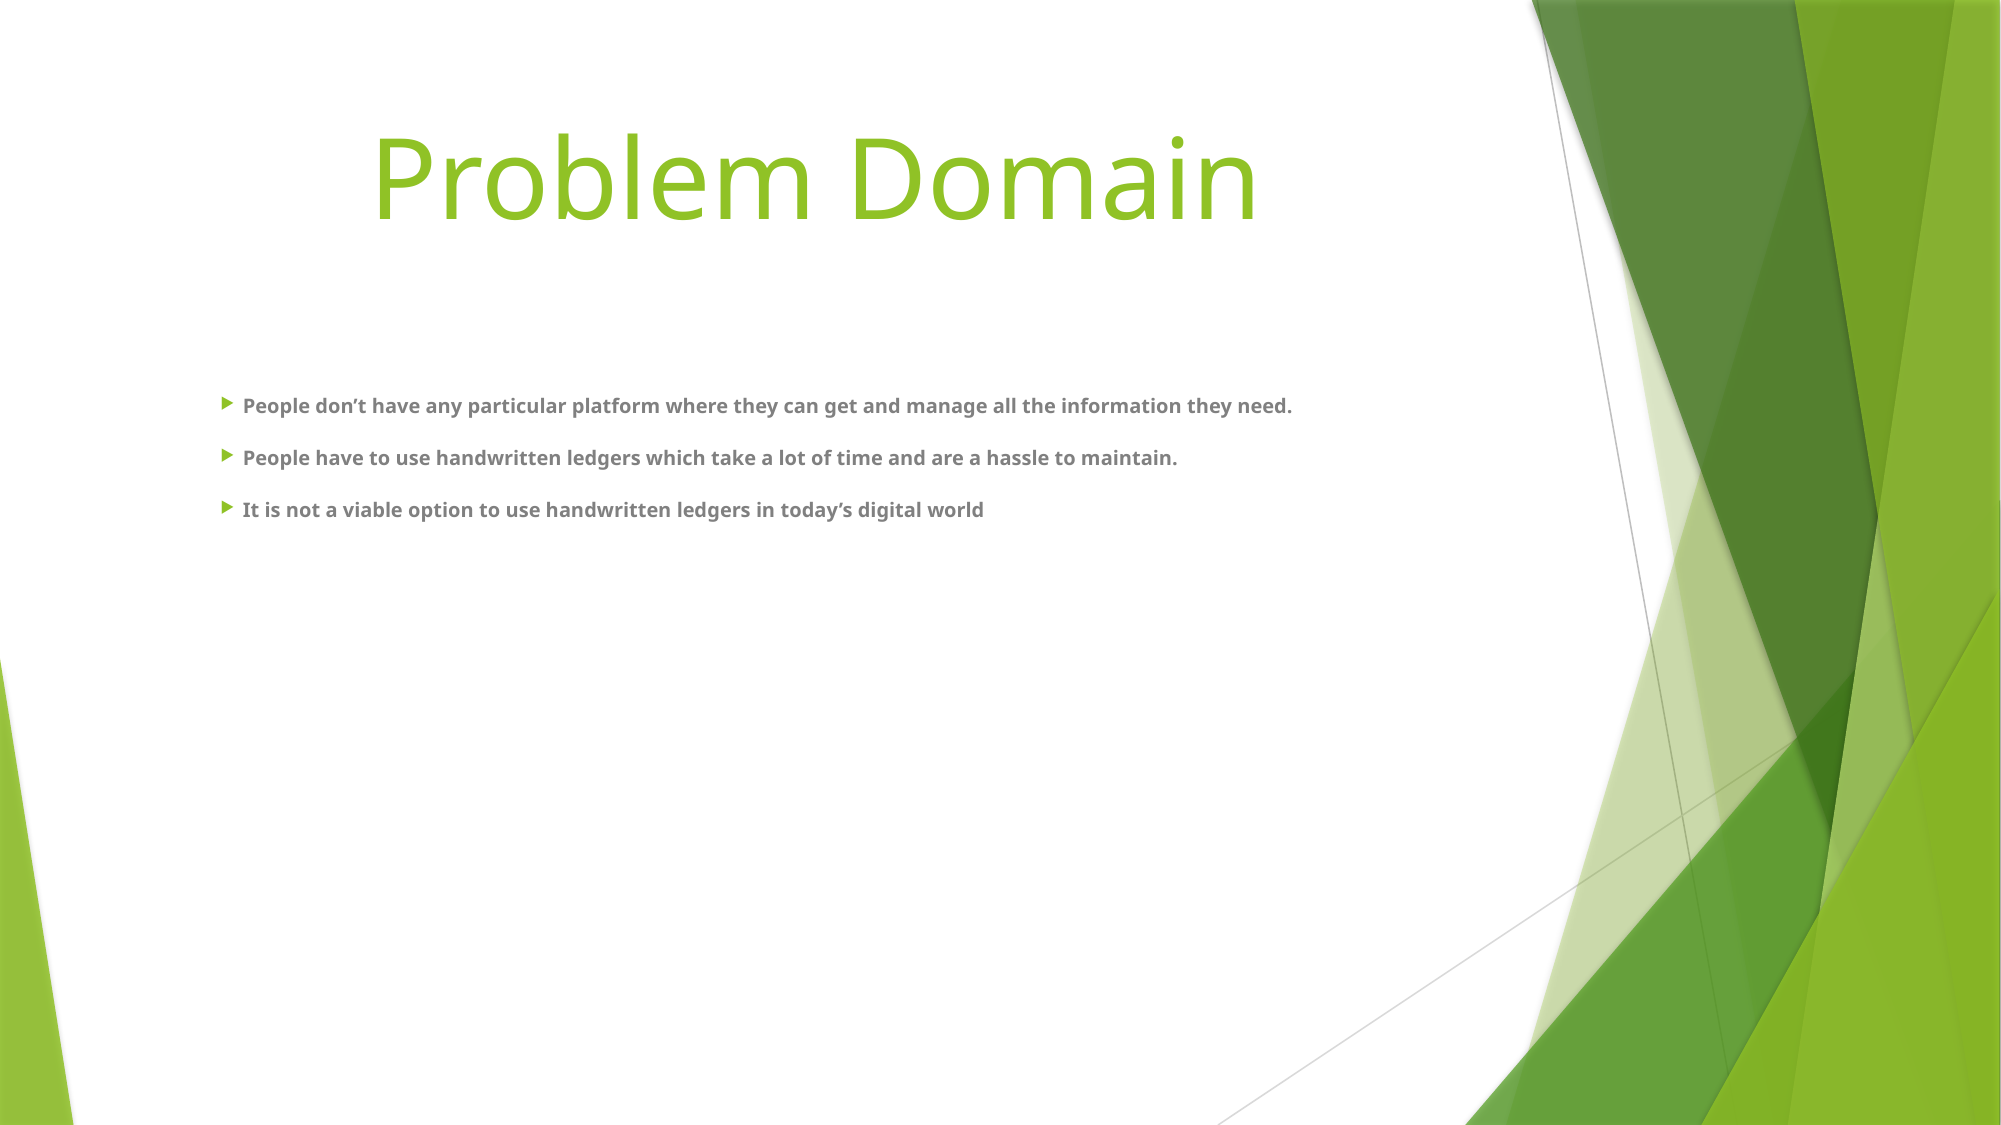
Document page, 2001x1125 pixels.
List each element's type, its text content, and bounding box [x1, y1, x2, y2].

list People don’t have any particular platform where they can get and manage all the information they need. People have to use handwritten ledgers which take a lot of time and are a hassle to maintain. It is not a viable option to use handwritten ledgers in today’s digital world [205, 386, 1427, 554]
title Problem Domain [111, 99, 1522, 317]
